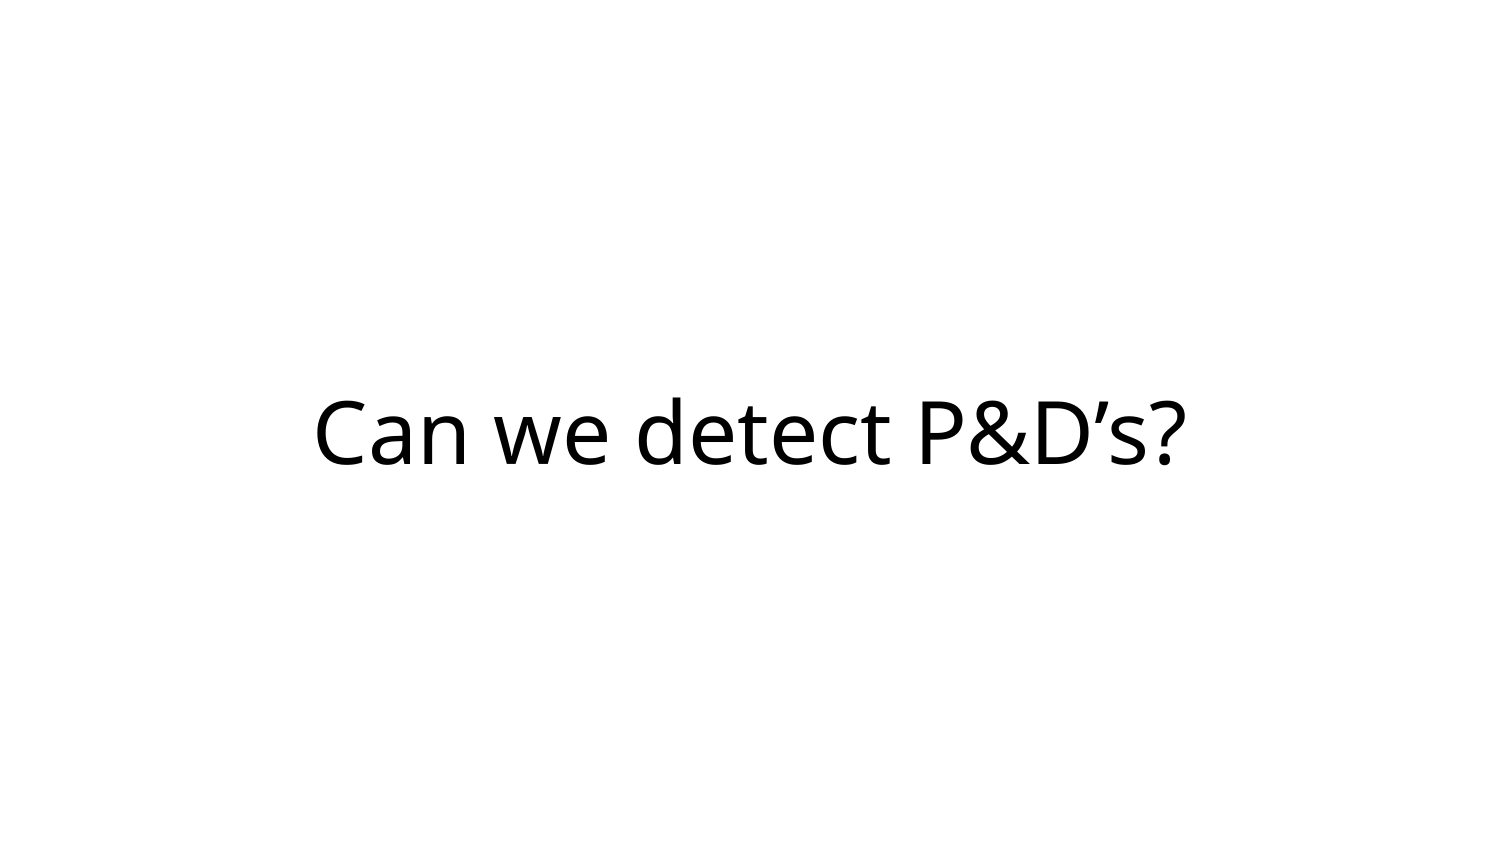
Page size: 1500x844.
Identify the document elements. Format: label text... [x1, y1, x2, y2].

title Can we detect P&D’s? [0, 361, 1500, 482]
